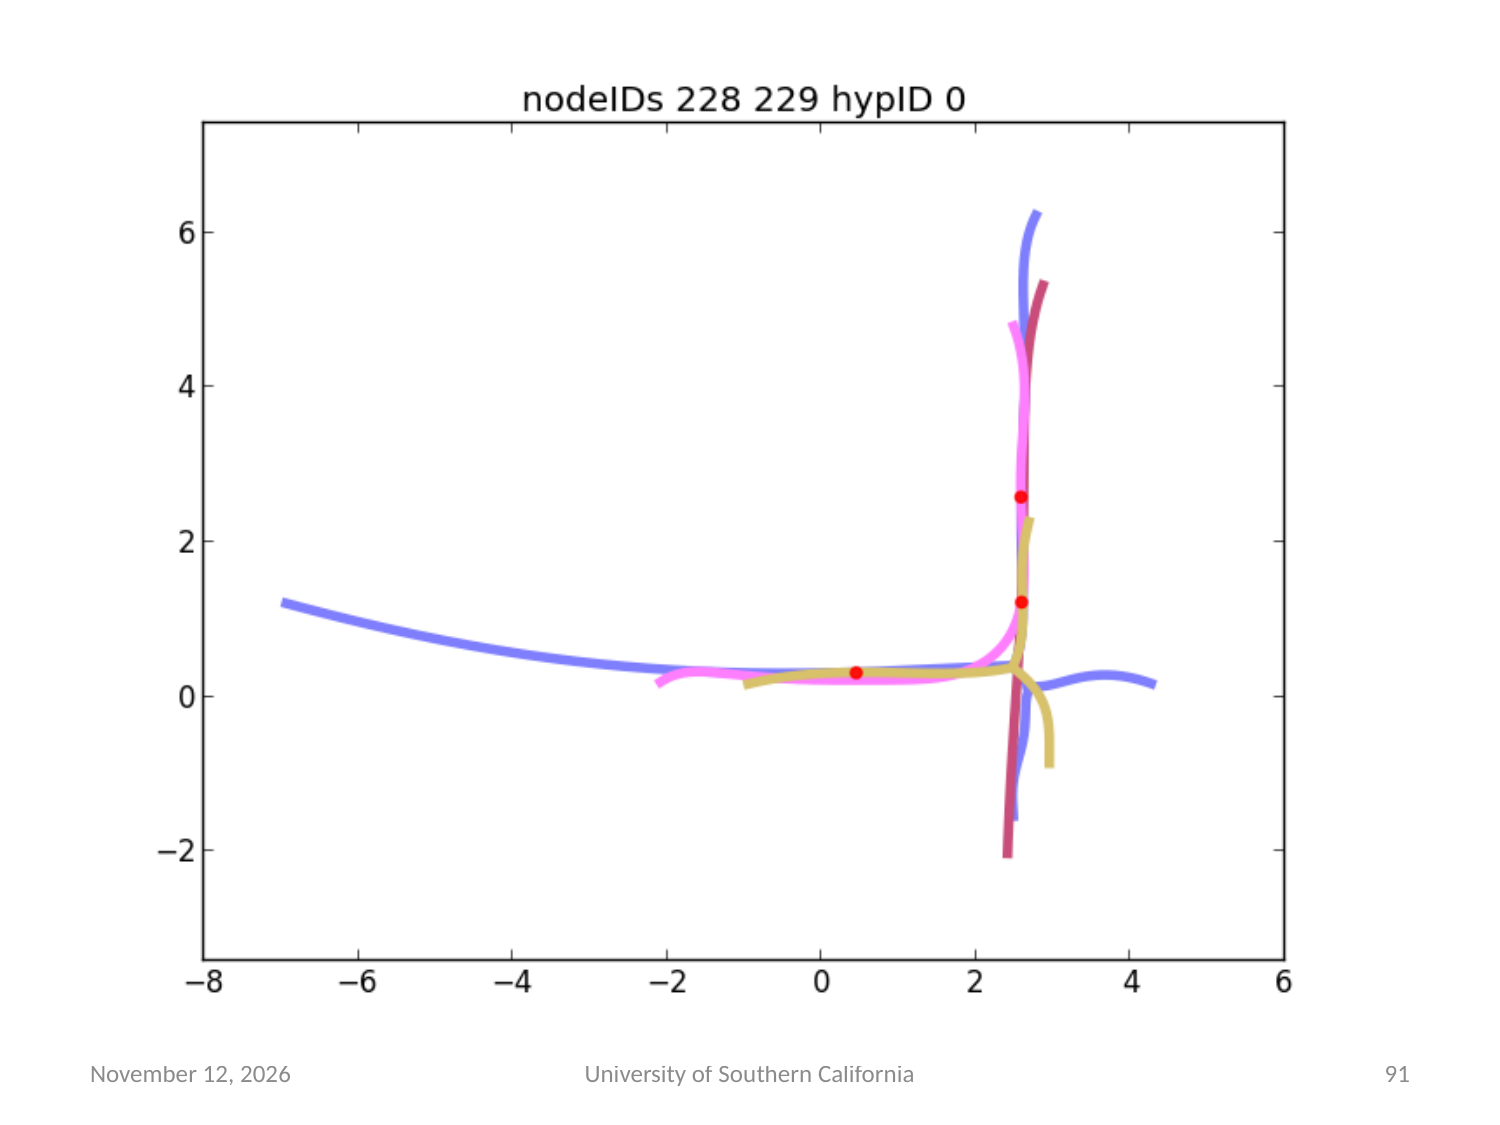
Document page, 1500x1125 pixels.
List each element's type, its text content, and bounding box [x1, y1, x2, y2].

slide_number 91 [1074, 1072, 1425, 1103]
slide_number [75, 1073, 425, 1103]
footer University of Southern California [512, 1073, 988, 1103]
picture [29, 19, 1426, 1067]
